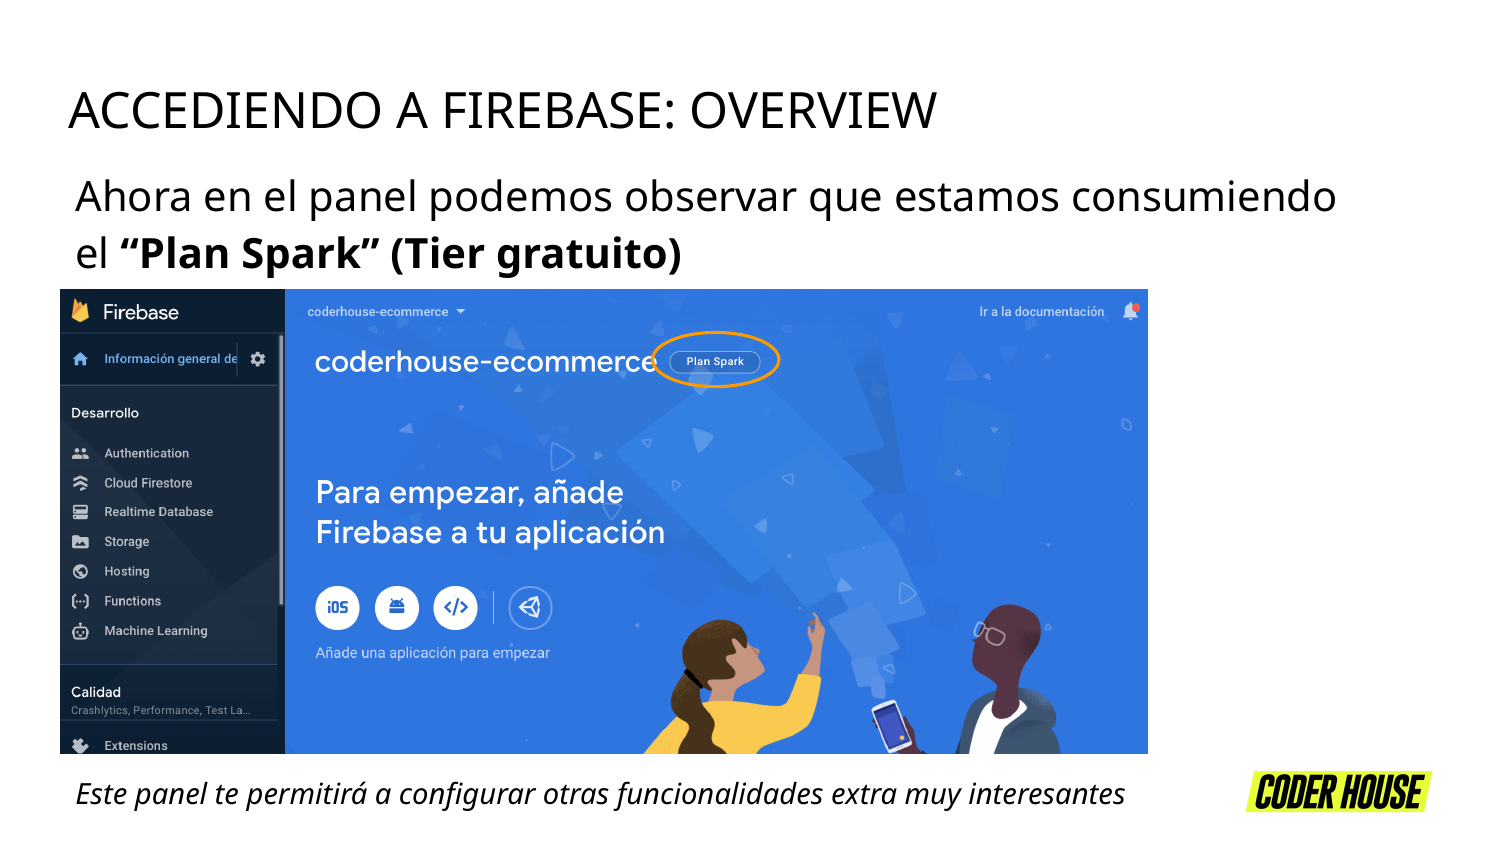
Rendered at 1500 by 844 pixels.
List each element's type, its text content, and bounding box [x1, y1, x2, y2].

text_box Este panel te permitirá a configurar otras funcionalidades extra muy interesantes [60, 760, 1154, 822]
picture [60, 288, 1148, 754]
text_box ACCEDIENDO A FIREBASE: OVERVIEW [53, 54, 980, 129]
text_box Ahora en el panel podemos observar que estamos consumiendo el “Plan Spark” (Tier gratuito) [60, 146, 1366, 351]
picture [1241, 764, 1437, 819]
